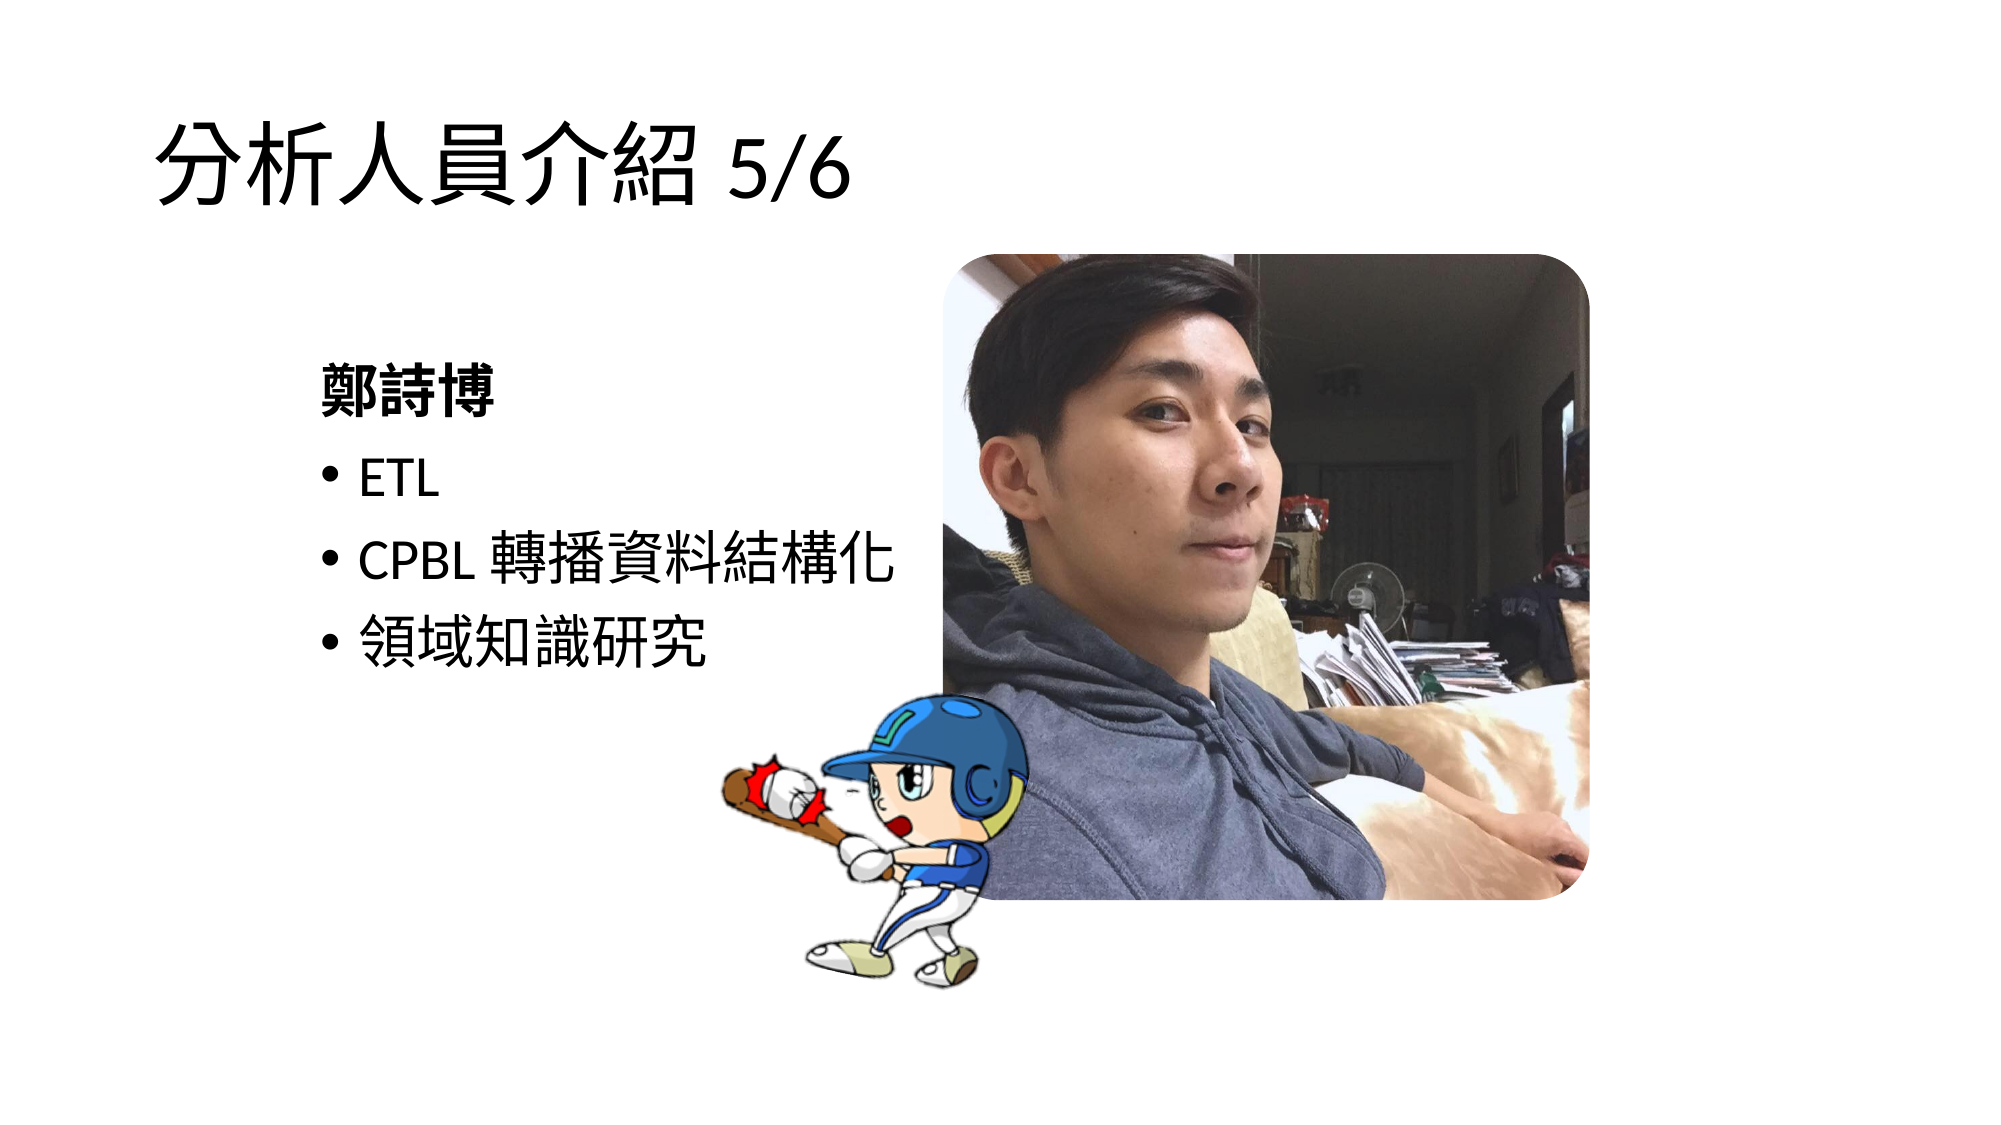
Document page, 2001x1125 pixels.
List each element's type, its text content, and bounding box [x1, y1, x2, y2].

list 鄭詩博 ETL CPBL轉播資料結構化 領域知識研究 [305, 354, 943, 1069]
title 分析人員介紹5/6 [137, 59, 1863, 278]
picture [687, 253, 1590, 1002]
